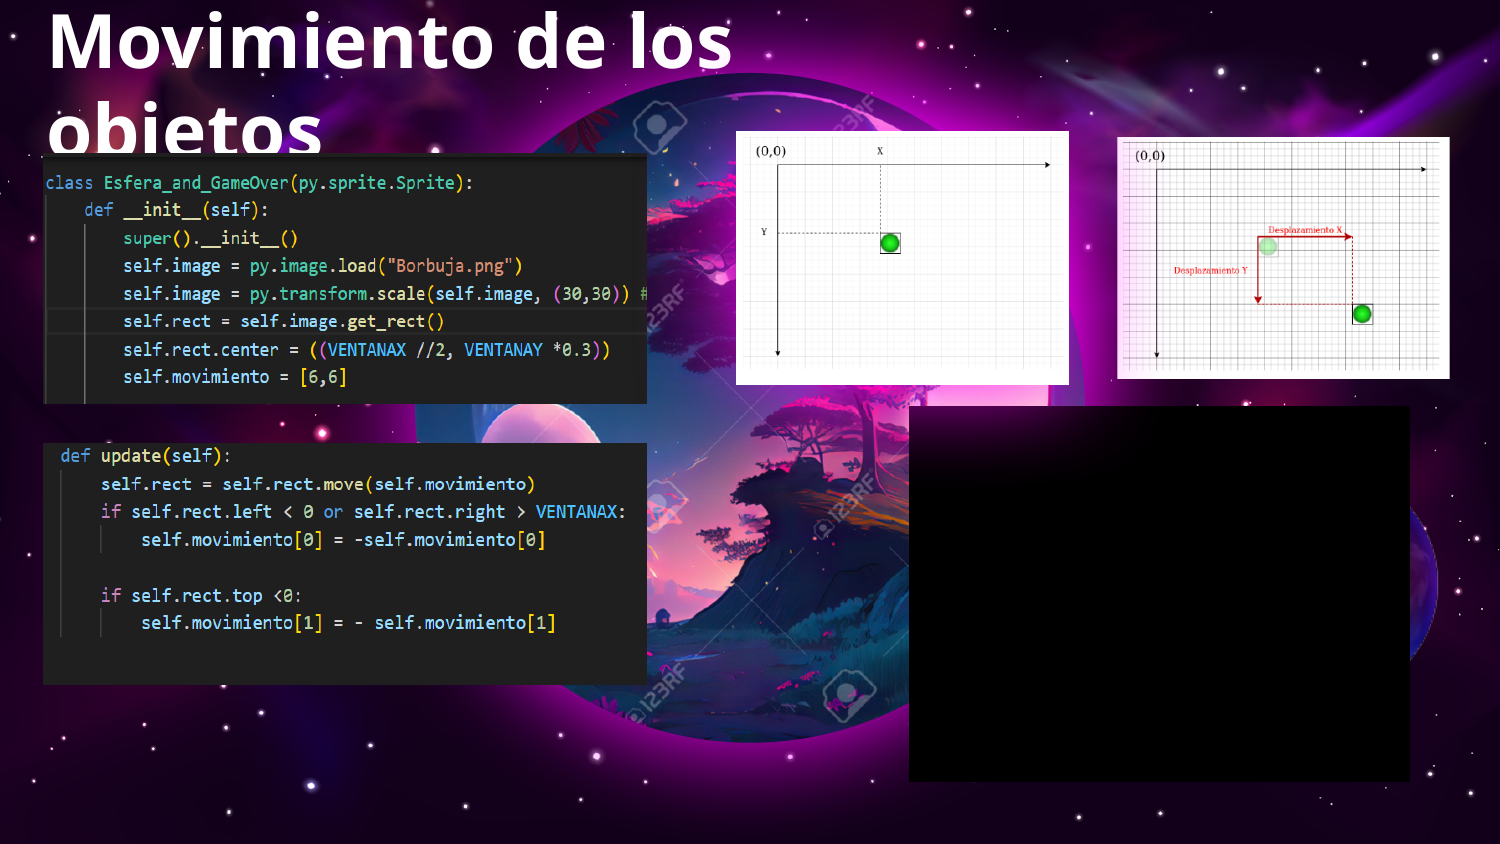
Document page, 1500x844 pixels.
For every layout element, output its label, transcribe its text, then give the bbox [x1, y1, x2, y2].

title Movimiento de los objetos [30, 13, 898, 154]
picture [0, 0, 1500, 844]
